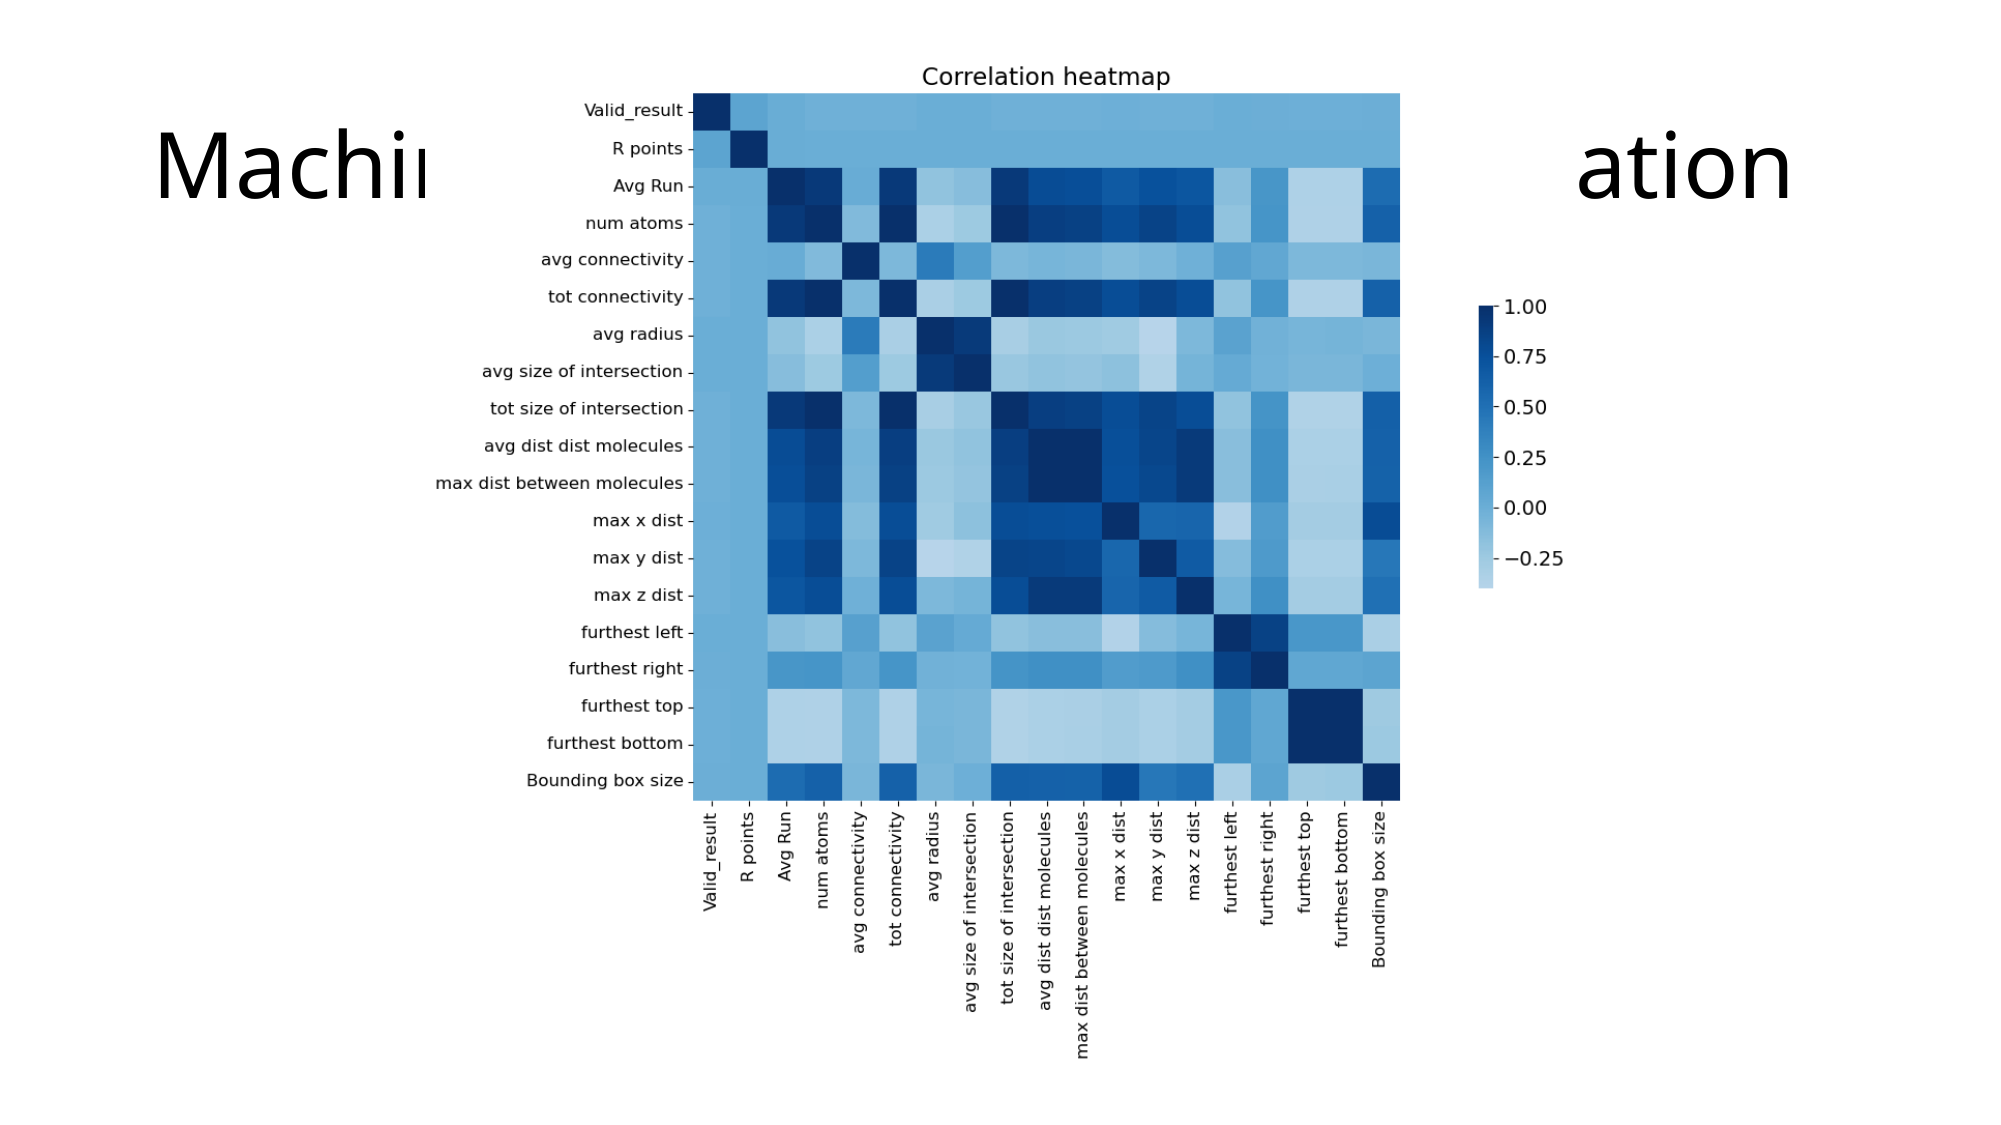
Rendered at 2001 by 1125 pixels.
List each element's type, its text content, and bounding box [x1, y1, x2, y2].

picture [425, 56, 1575, 1069]
title Machine Learning – Linear Correlation [1575, 59, 1863, 278]
title Machine Learning – Linear Correlation [137, 59, 425, 278]
